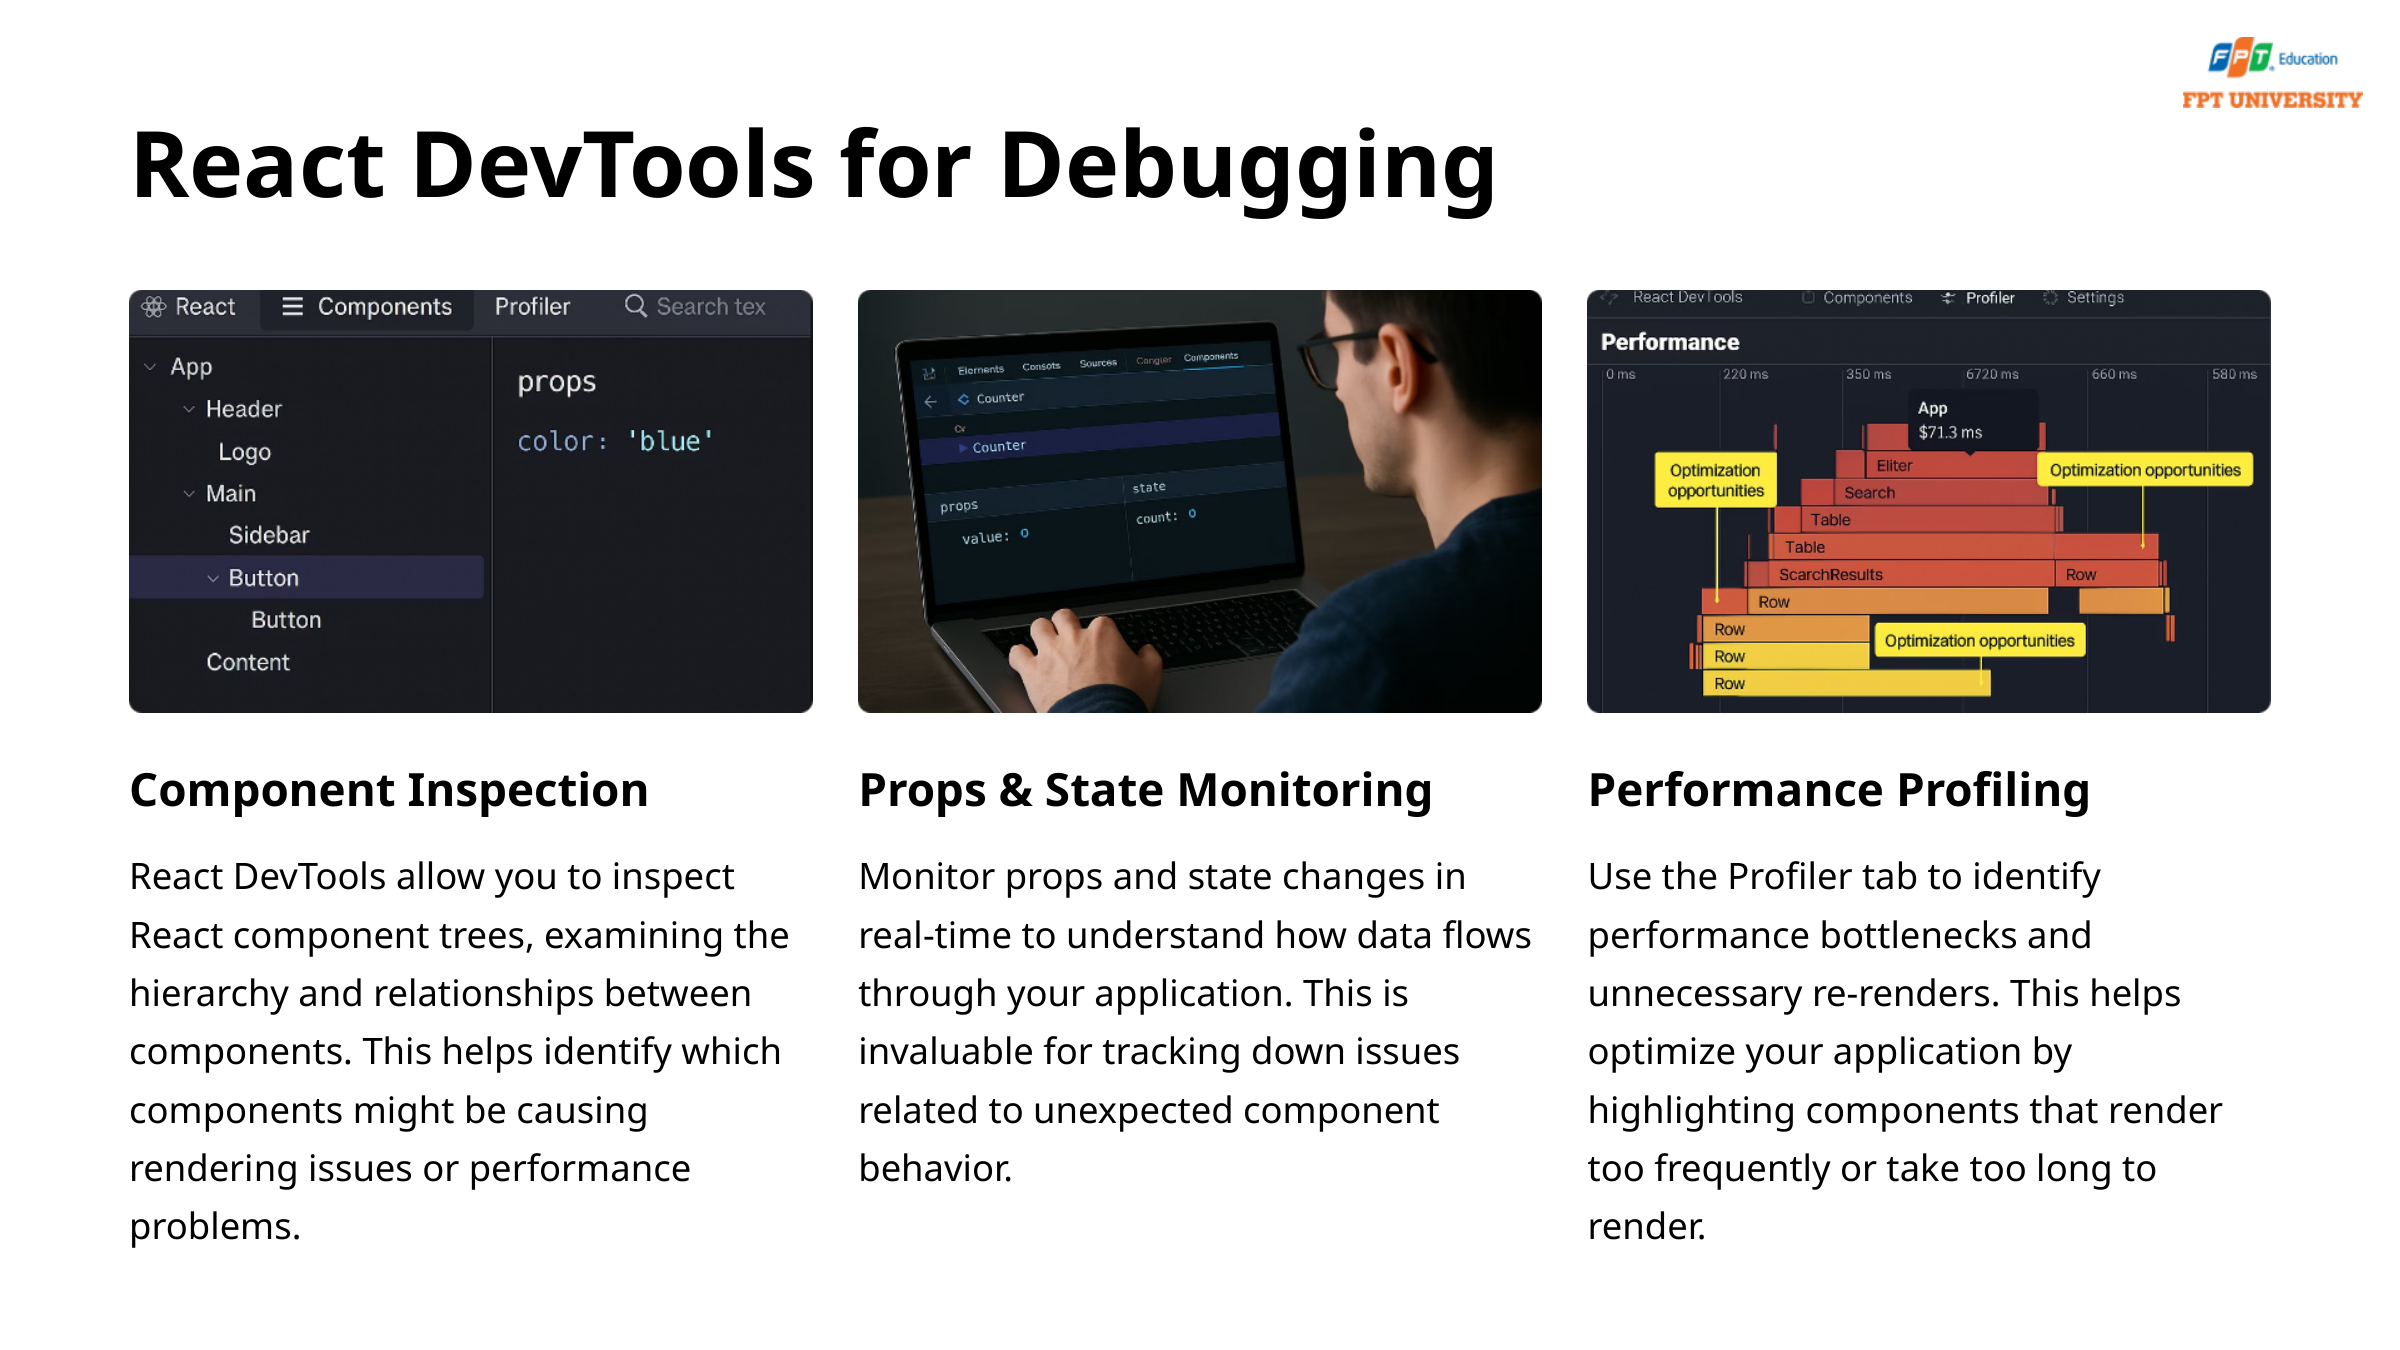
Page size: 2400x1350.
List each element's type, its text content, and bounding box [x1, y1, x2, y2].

text_box Props & State Monitoring [858, 758, 1418, 817]
text_box Performance Profiling [1587, 758, 2082, 817]
picture [2182, 37, 2363, 108]
picture [858, 290, 1542, 713]
text_box React DevTools for Debugging [129, 101, 1492, 217]
text_box React DevTools allow you to inspect React component trees, examining the hierarchy and relationships between components. This helps identify which components might be causing rendering issues or performance problems. [129, 838, 813, 1252]
text_box Component Inspection [129, 758, 642, 817]
text_box Use the Profiler tab to identify performance bottlenecks and unnecessary re-renders. This helps optimize your application by highlighting components that render too frequently or take too long to render. [1587, 838, 2271, 1252]
picture [1587, 290, 2271, 713]
text_box Monitor props and state changes in real-time to understand how data flows through your application. This is invaluable for tracking down issues related to unexpected component behavior. [858, 838, 1542, 1193]
picture [129, 290, 813, 713]
